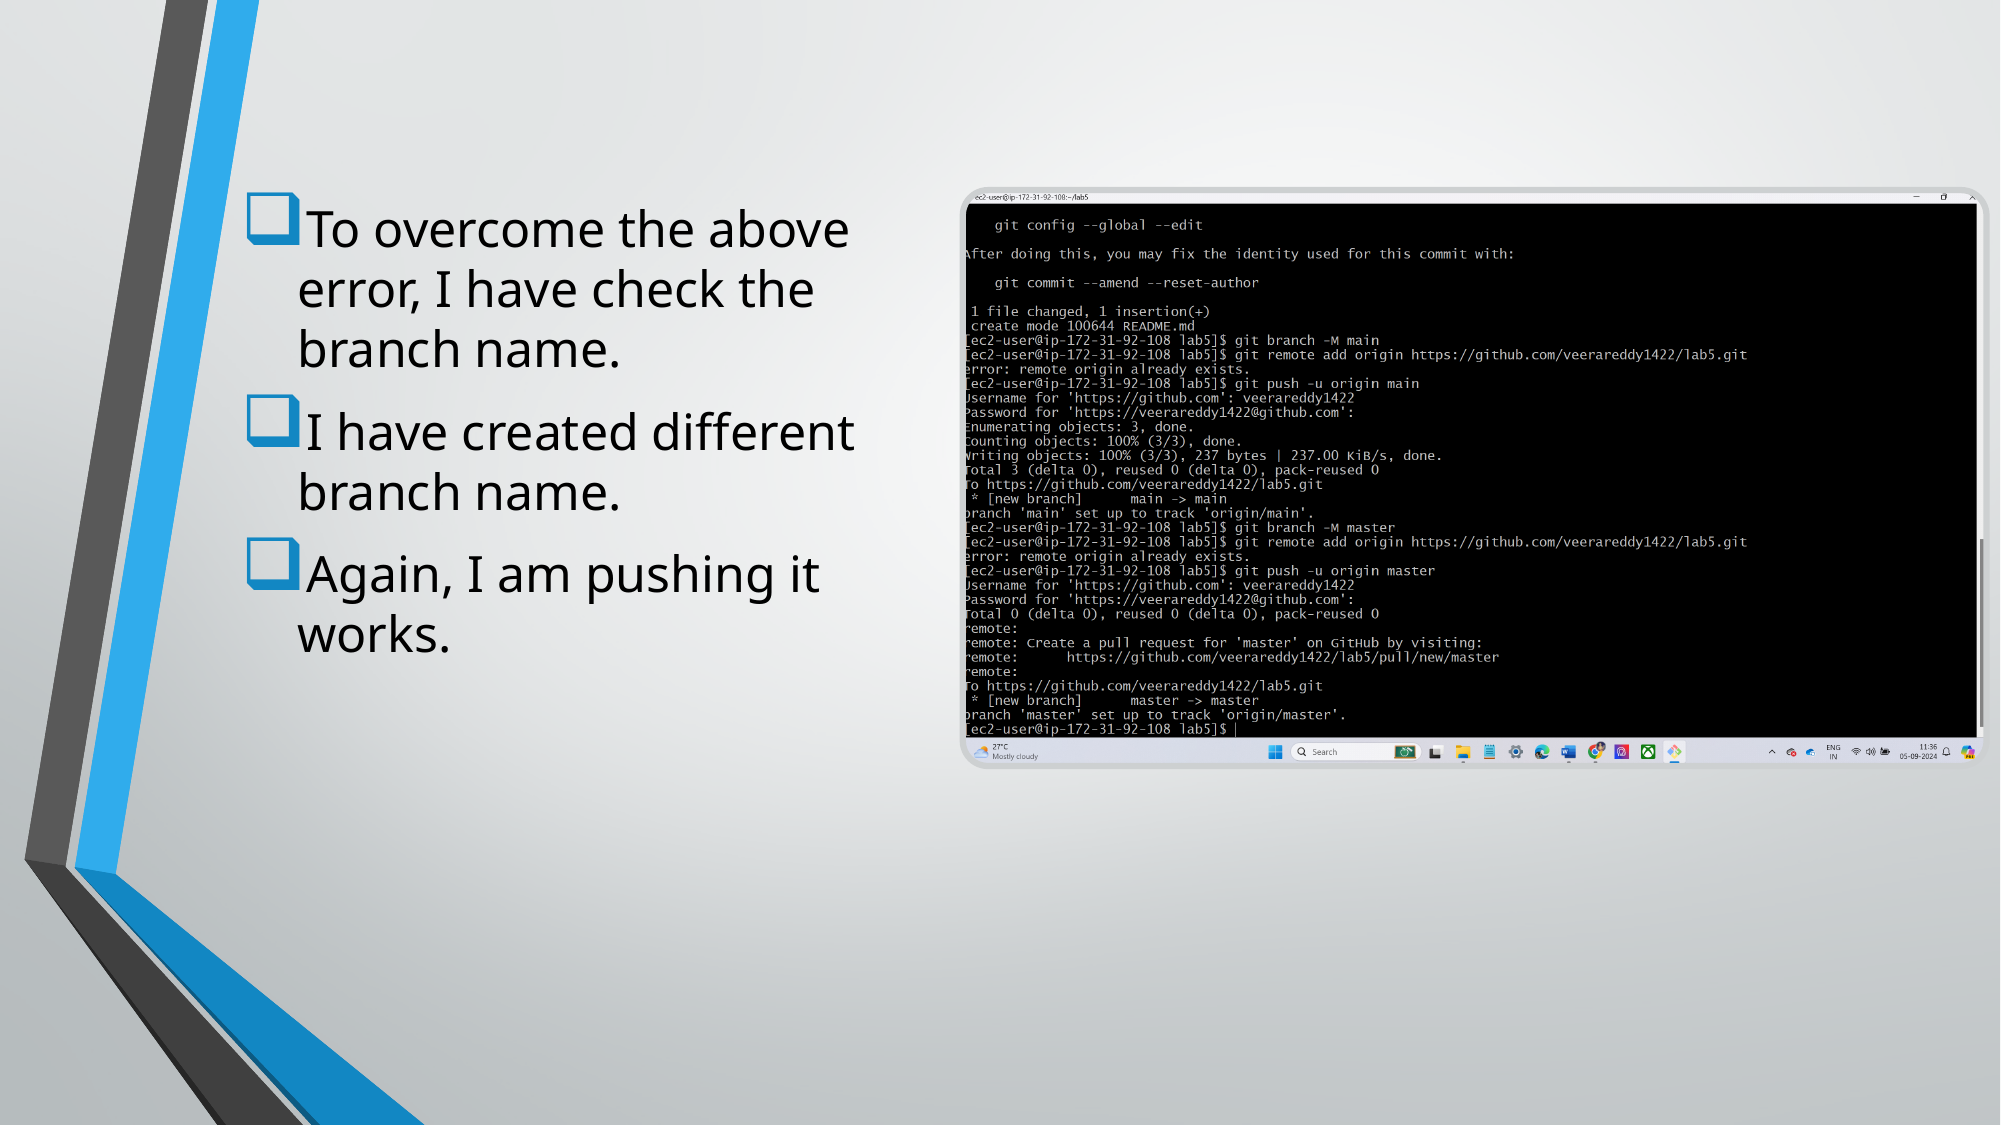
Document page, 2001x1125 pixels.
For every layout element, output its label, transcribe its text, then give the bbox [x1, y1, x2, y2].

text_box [24, 0, 425, 1125]
picture [962, 189, 1987, 767]
text_box To overcome the above error, I have check the branch name. I have created different branch name. Again, I am pushing it works. [425, 190, 894, 703]
